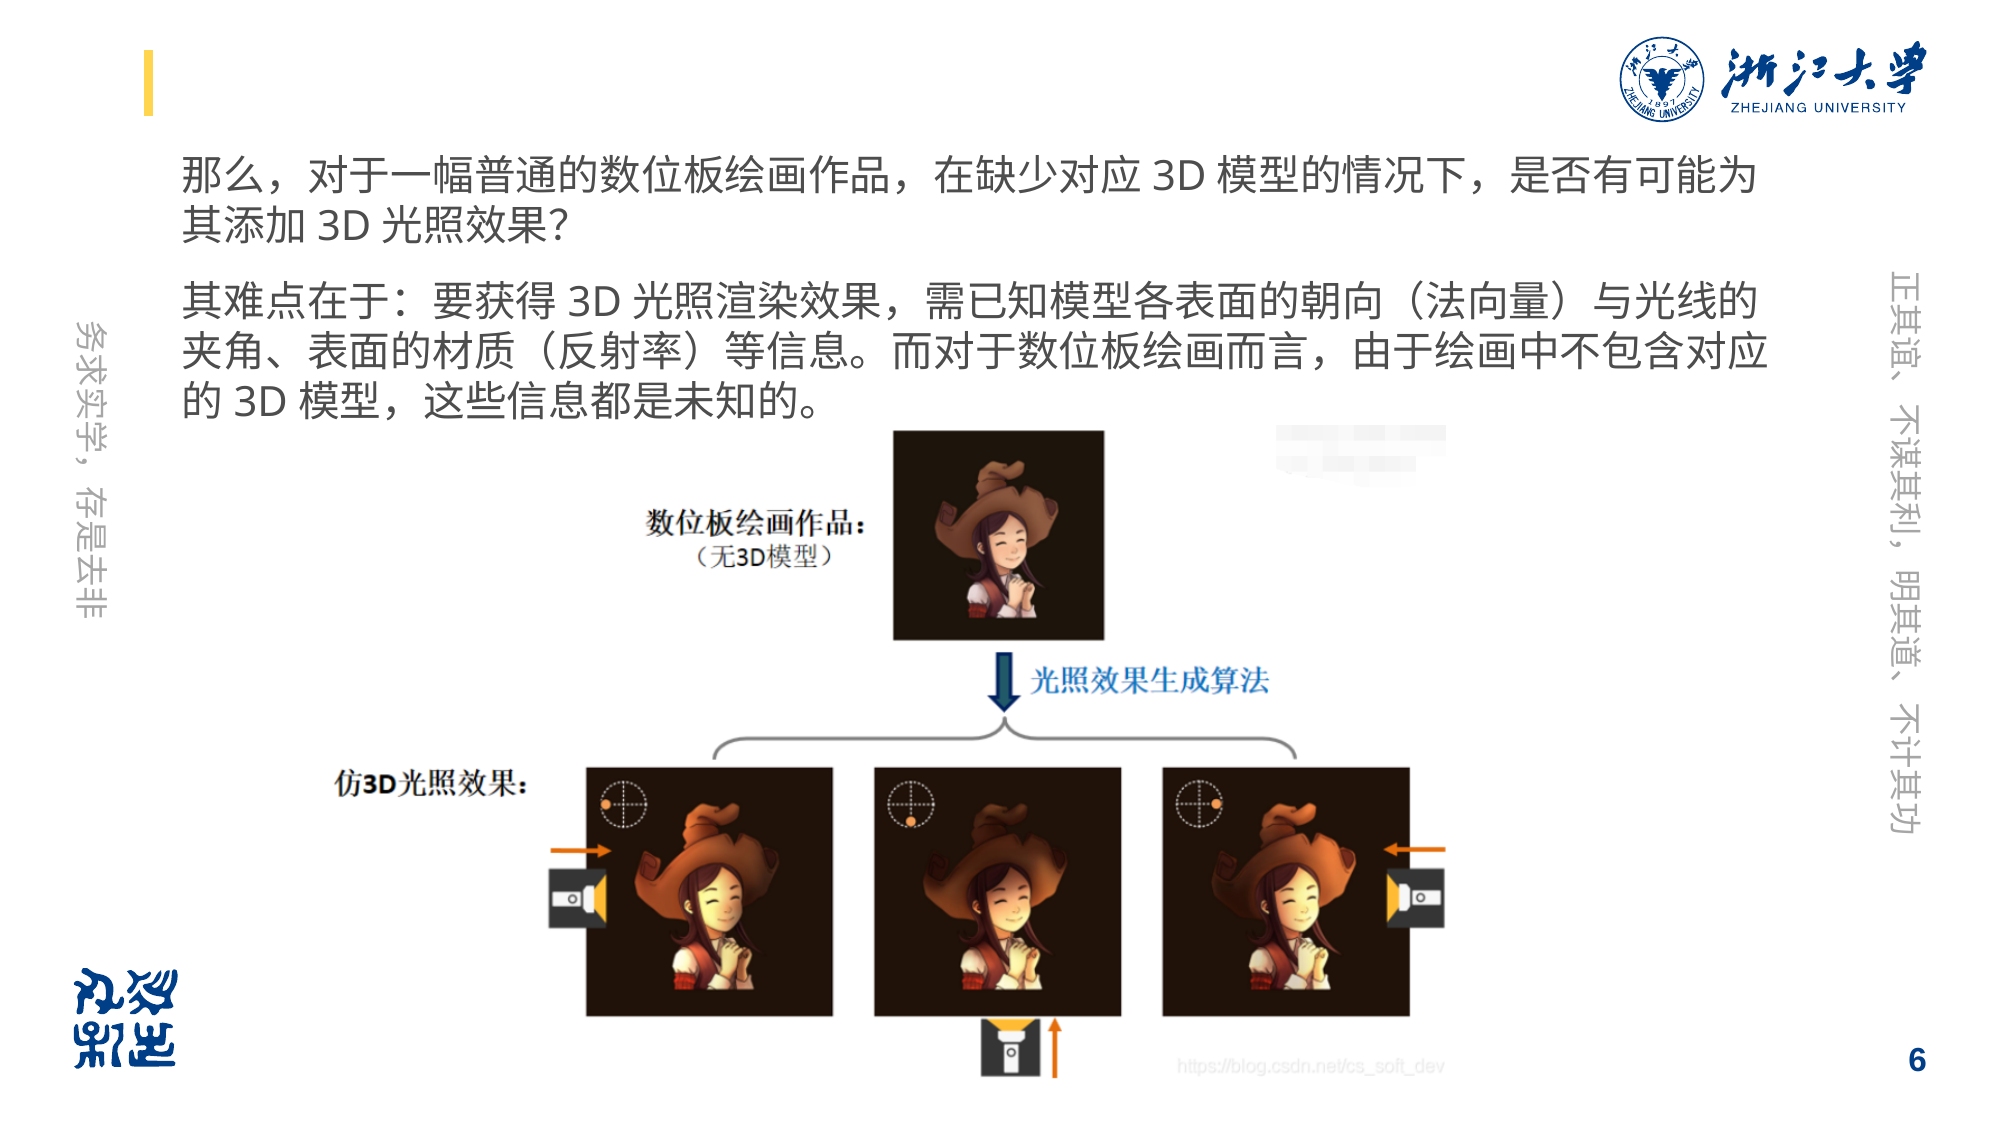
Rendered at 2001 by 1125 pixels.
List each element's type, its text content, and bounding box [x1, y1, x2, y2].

slide_number 6 [1476, 1022, 1927, 1079]
text_box 那么，对于一幅普通的数位板绘画作品，在缺少对应3D模型的情况下，是否有可能为其添加3D光照效果？ 其难点在于：要获得3D光照渲染效果，需已知模型各表面的朝向（法向量）与光线的夹角、表面的材质（反射率）等信息。而对于数位板绘画而言，由于绘画中不包含对应的3D模型，这些信息都是未知的。 [181, 98, 1771, 532]
picture [329, 425, 1446, 1079]
